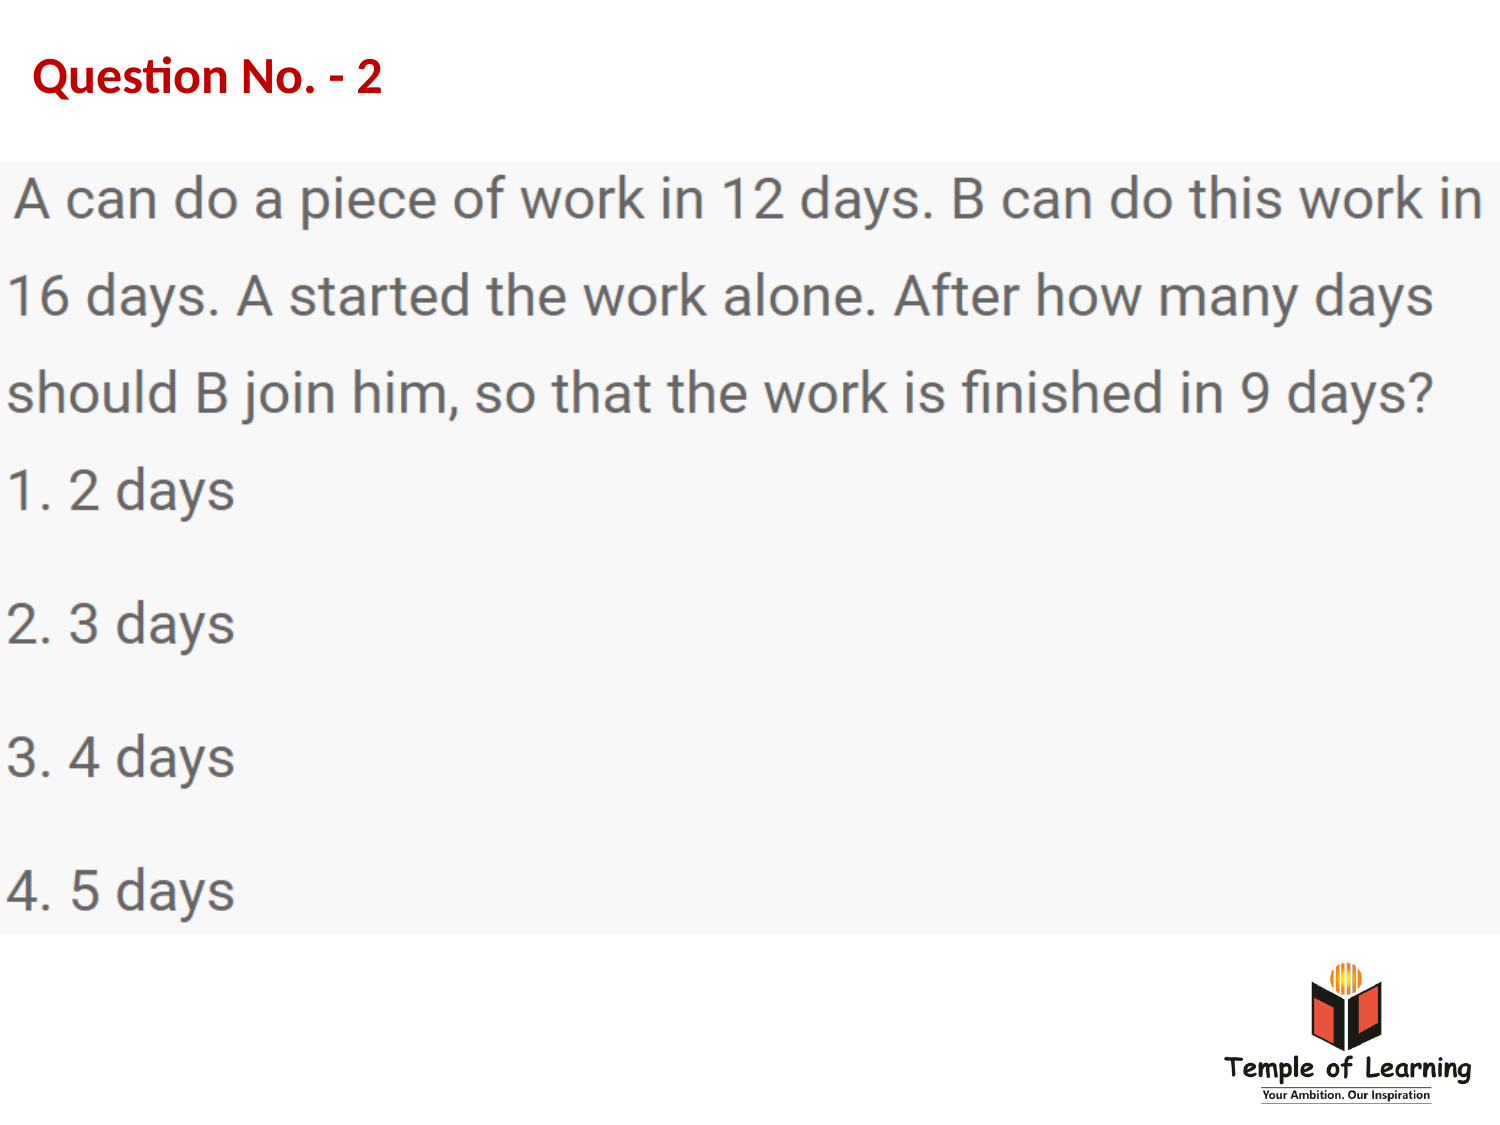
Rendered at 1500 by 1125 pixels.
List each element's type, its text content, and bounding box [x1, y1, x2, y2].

picture [0, 162, 1500, 934]
text_box Question No. - 2 [17, 34, 398, 112]
picture [1224, 962, 1471, 1104]
